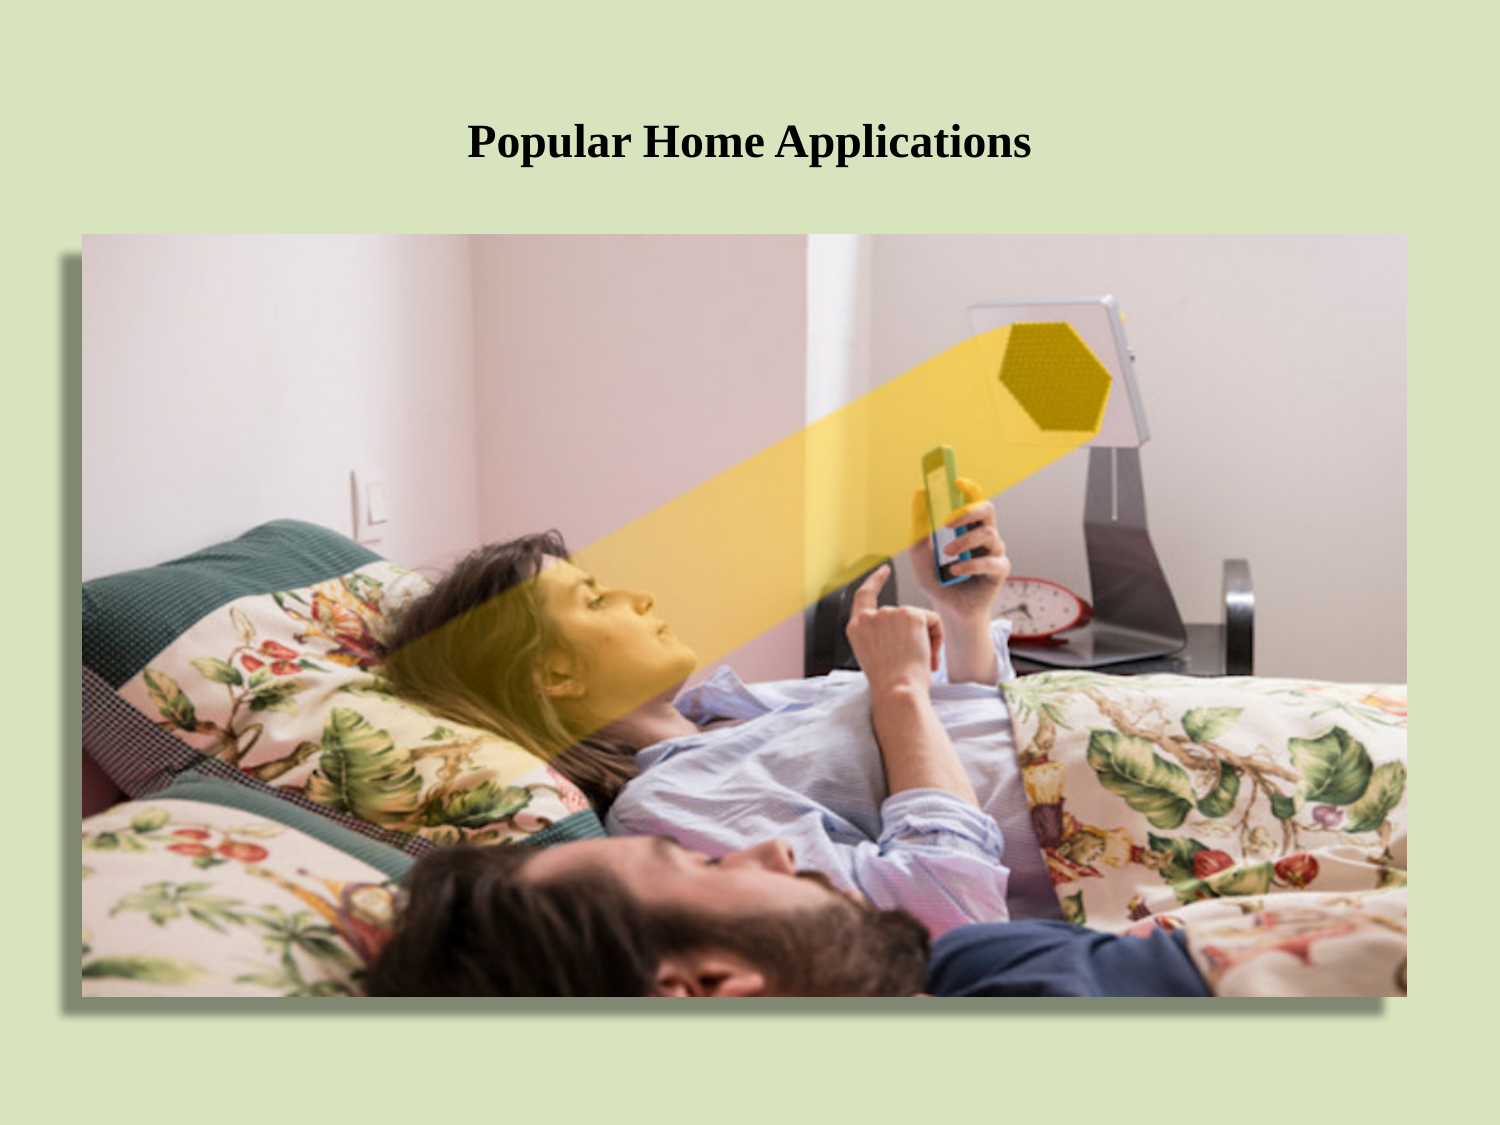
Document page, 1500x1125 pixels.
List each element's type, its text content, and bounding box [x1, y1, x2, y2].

title Popular Home Applications [75, 45, 1425, 233]
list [81, 234, 1407, 997]
